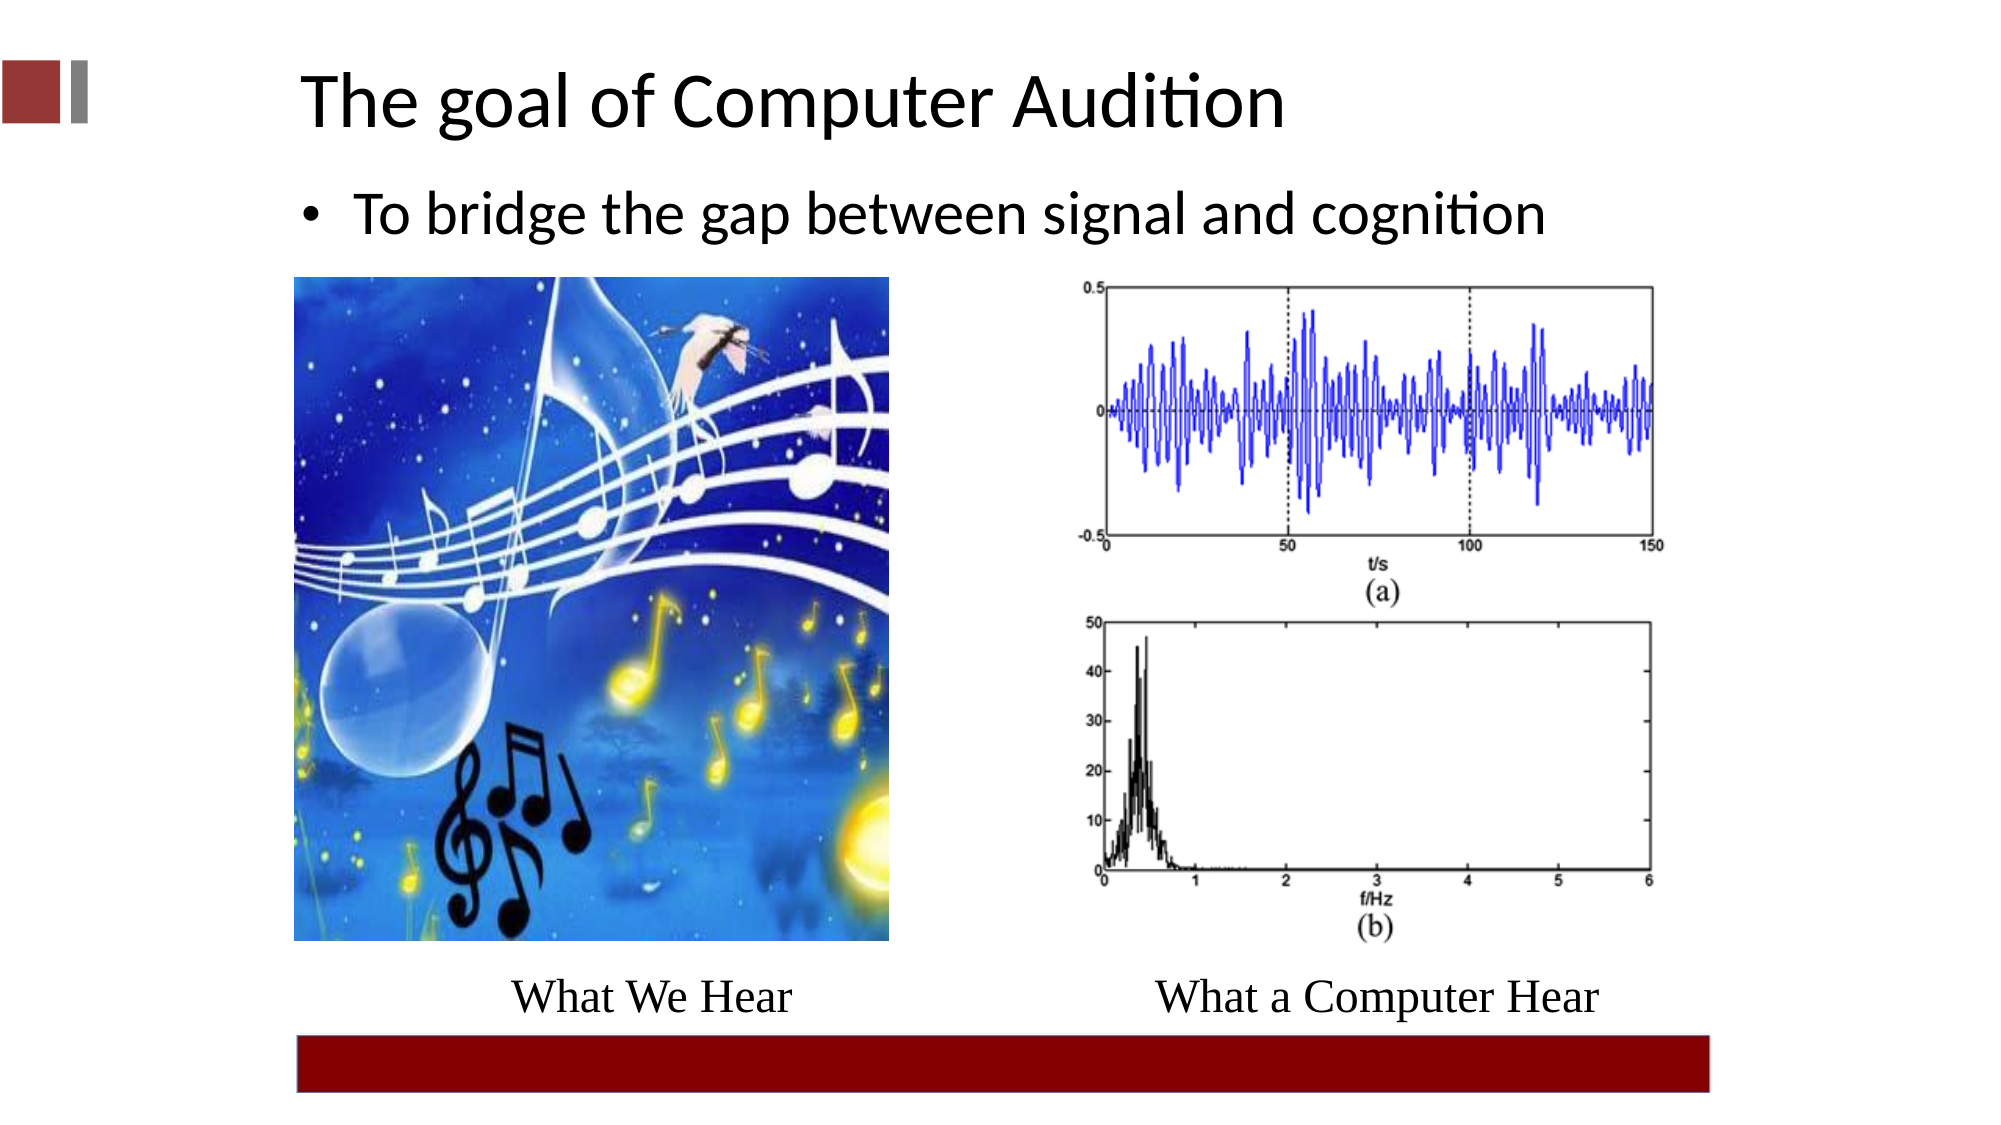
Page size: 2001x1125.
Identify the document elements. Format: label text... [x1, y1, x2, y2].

picture [294, 1029, 1711, 1093]
picture [1075, 277, 1668, 951]
text_box The goal of Computer Audition • To bridge the gap between signal and cognition [299, 34, 1564, 255]
text_box What a Computer Hear [1142, 961, 1601, 1029]
text_box [70, 59, 89, 124]
text_box [1, 59, 61, 124]
text_box What We Hear [511, 961, 794, 1029]
picture [294, 277, 889, 942]
